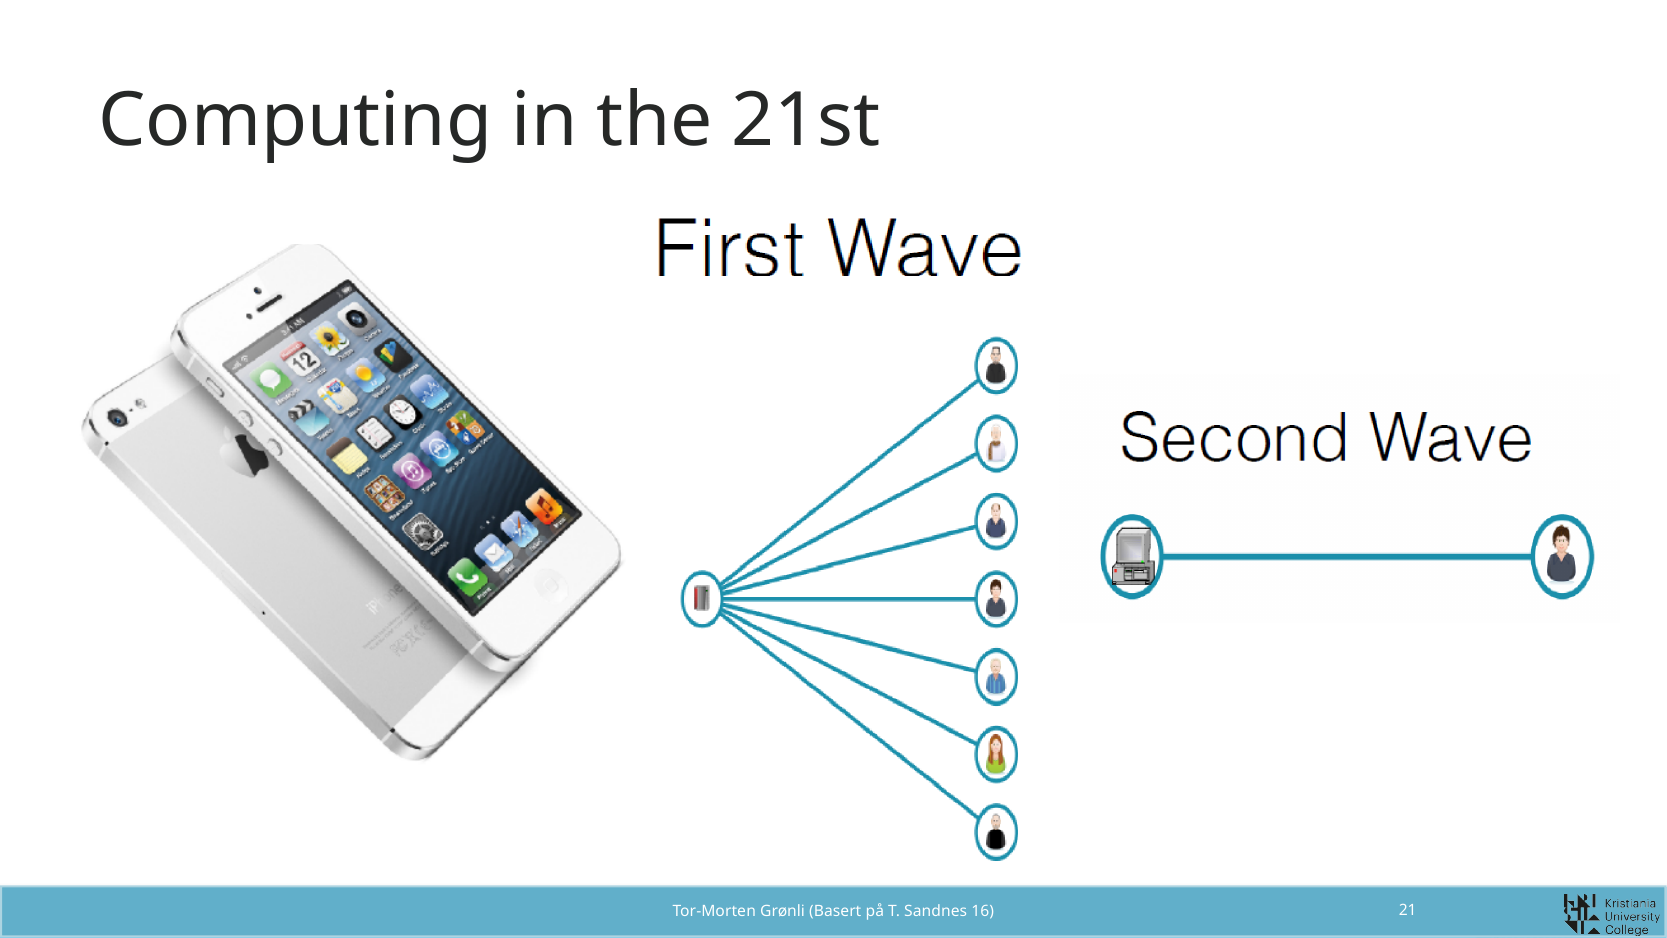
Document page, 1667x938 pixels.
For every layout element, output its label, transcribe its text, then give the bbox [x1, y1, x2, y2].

picture [644, 213, 1042, 866]
picture [1564, 894, 1660, 936]
footer Tor-Morten Grønli (Basert på T. Sandnes 16) [583, 885, 1083, 936]
picture [1059, 373, 1620, 623]
picture [65, 243, 627, 767]
slide_number 21 [1148, 885, 1432, 936]
title Computing in the 21st [83, 37, 1584, 194]
